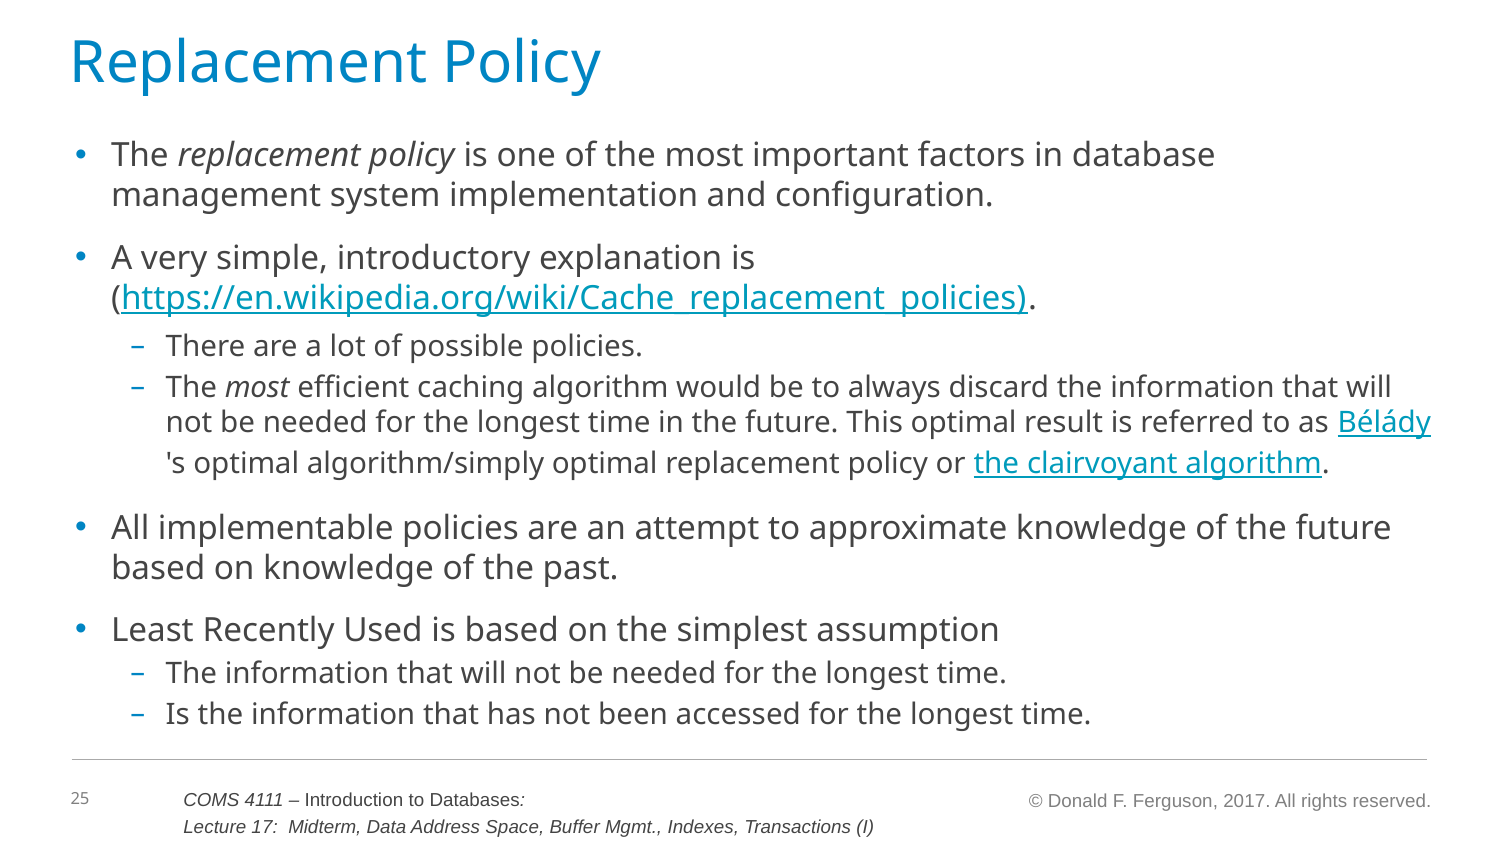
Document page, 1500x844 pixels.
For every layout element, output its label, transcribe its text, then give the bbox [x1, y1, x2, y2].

title Replacement Policy [69, 31, 1429, 96]
list The replacement policy is one of the most important factors in database management system implementation and configuration. A very simple, introductory explanation is (https://en.wikipedia.org/wiki/Cache_replacement_policies). There are a lot of possible policies. The most efficient caching algorithm would be to always discard the information that will not be needed for the longest time in the future. This optimal result is referred to as Bélády's optimal algorithm/simply optimal replacement policy or the clairvoyant algorithm. All implementable policies are an attempt to approximate knowledge of the future based on knowledge of the past. Least Recently Used is based on the simplest assumption The information that will not be needed for the longest time. Is the information that has not been accessed for the longest time. [74, 133, 1432, 741]
